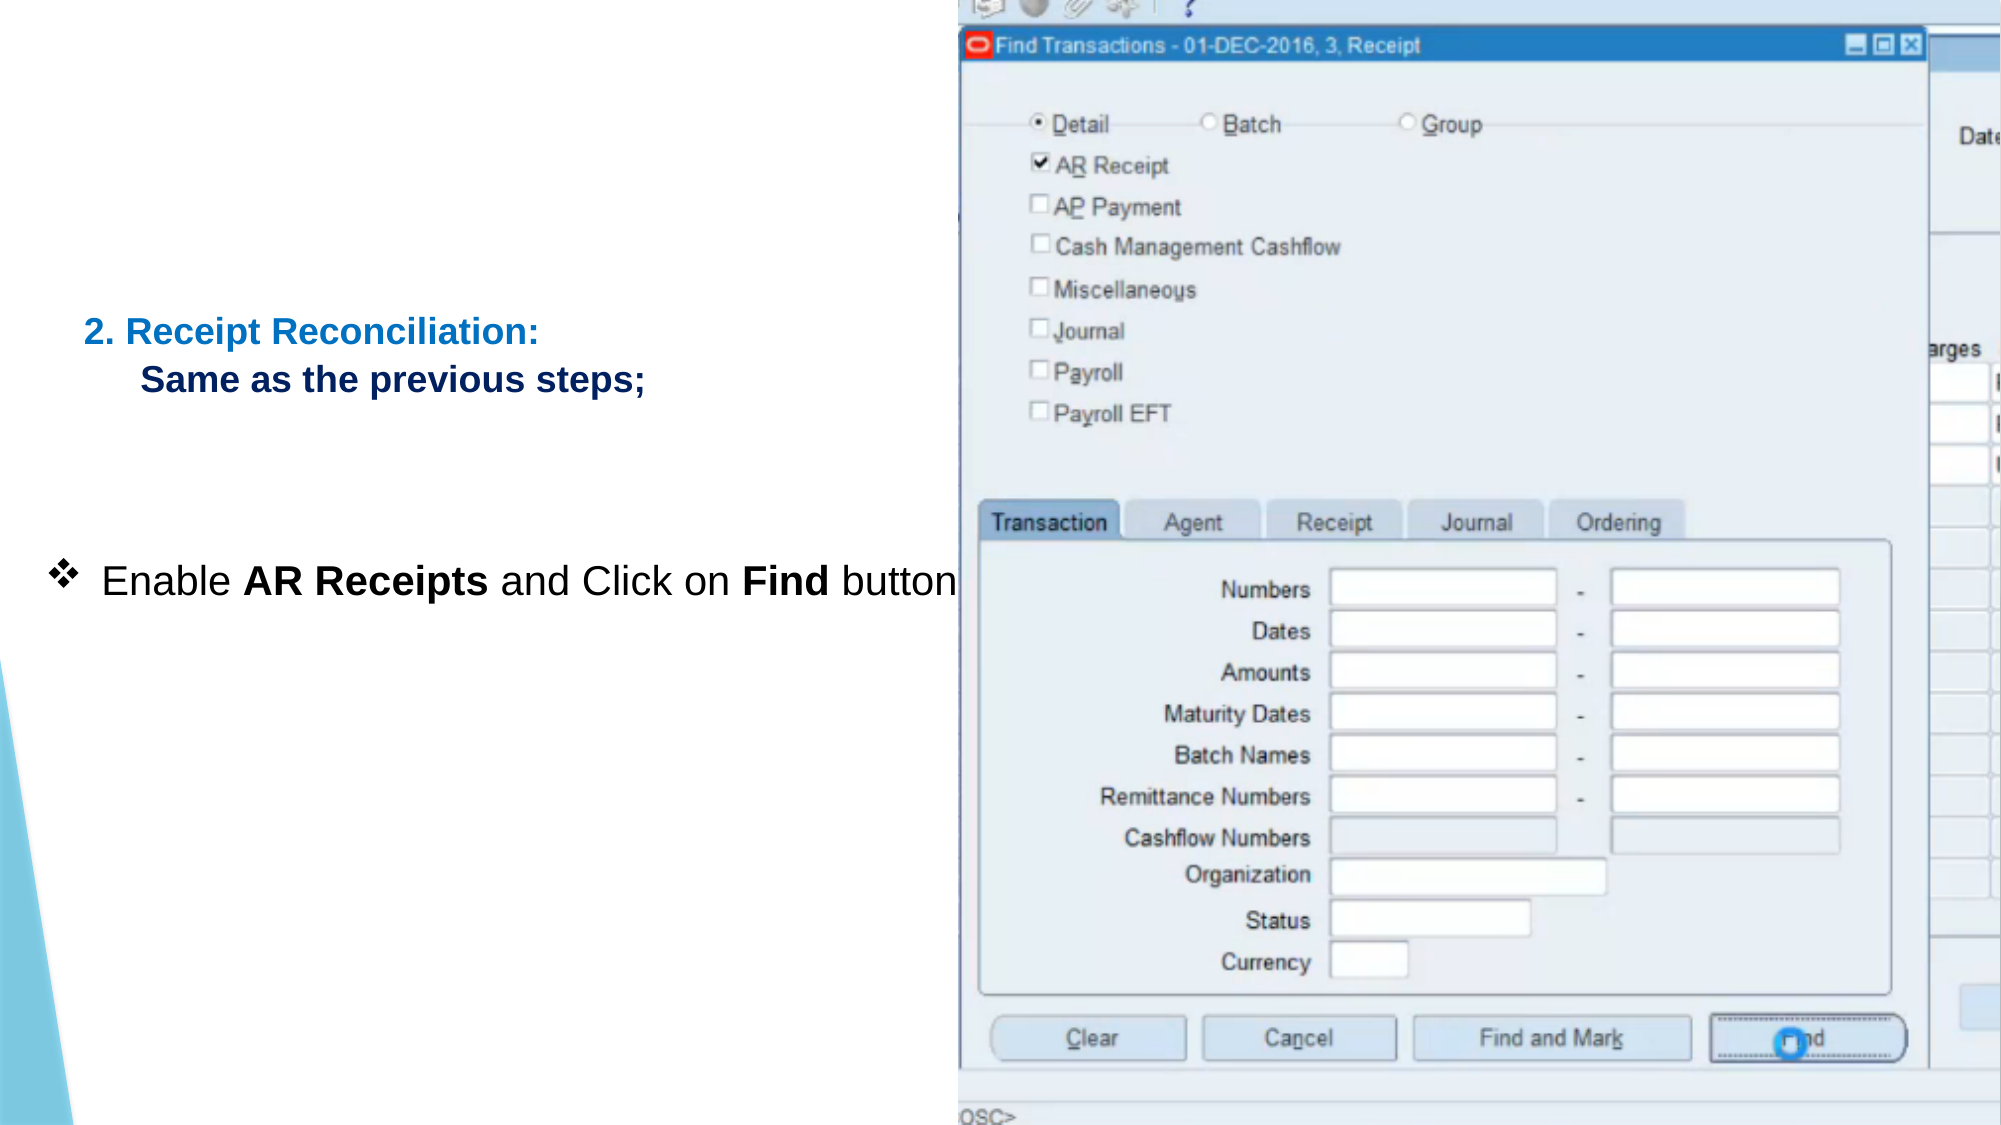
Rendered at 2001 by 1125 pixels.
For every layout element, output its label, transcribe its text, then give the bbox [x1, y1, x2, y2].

text_box Enable AR Receipts and Click on Find button [30, 546, 953, 662]
title 2. Receipt Reconciliation: Same as the previous steps; [69, 295, 953, 513]
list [957, 0, 2000, 1125]
